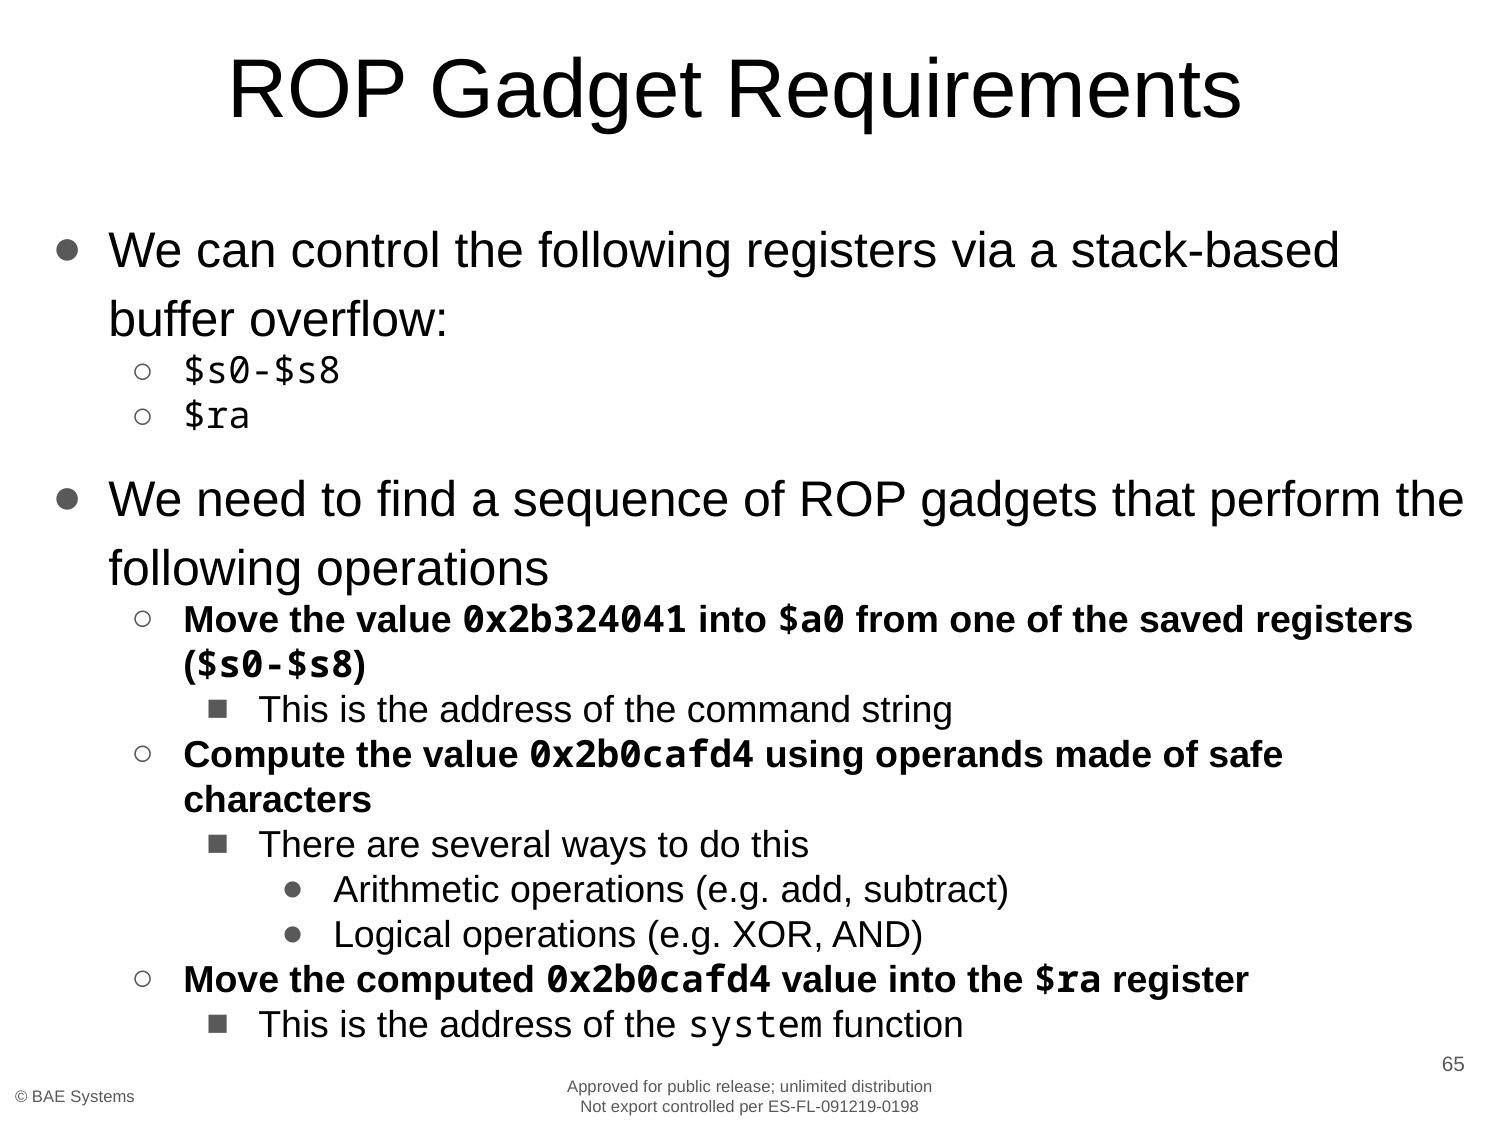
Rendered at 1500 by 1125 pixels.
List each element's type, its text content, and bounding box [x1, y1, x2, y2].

title ROP Gadget Requirements [37, 18, 1435, 145]
slide_number 65 [1389, 1019, 1480, 1106]
list We can control the following registers via a stack-based buffer overflow: $s0-$s8 $ra We need to find a sequence of ROP gadgets that perform the following operations Move the value 0x2b324041 into $a0 from one of the saved registers ($s0-$s8) This is the address of the command string Compute the value 0x2b0cafd4 using operands made of safe characters There are several ways to do this Arithmetic operations (e.g. add, subtract) Logical operations (e.g. XOR, AND) Move the computed 0x2b0cafd4 value into the $ra register This is the address of the system function [18, 193, 1482, 971]
